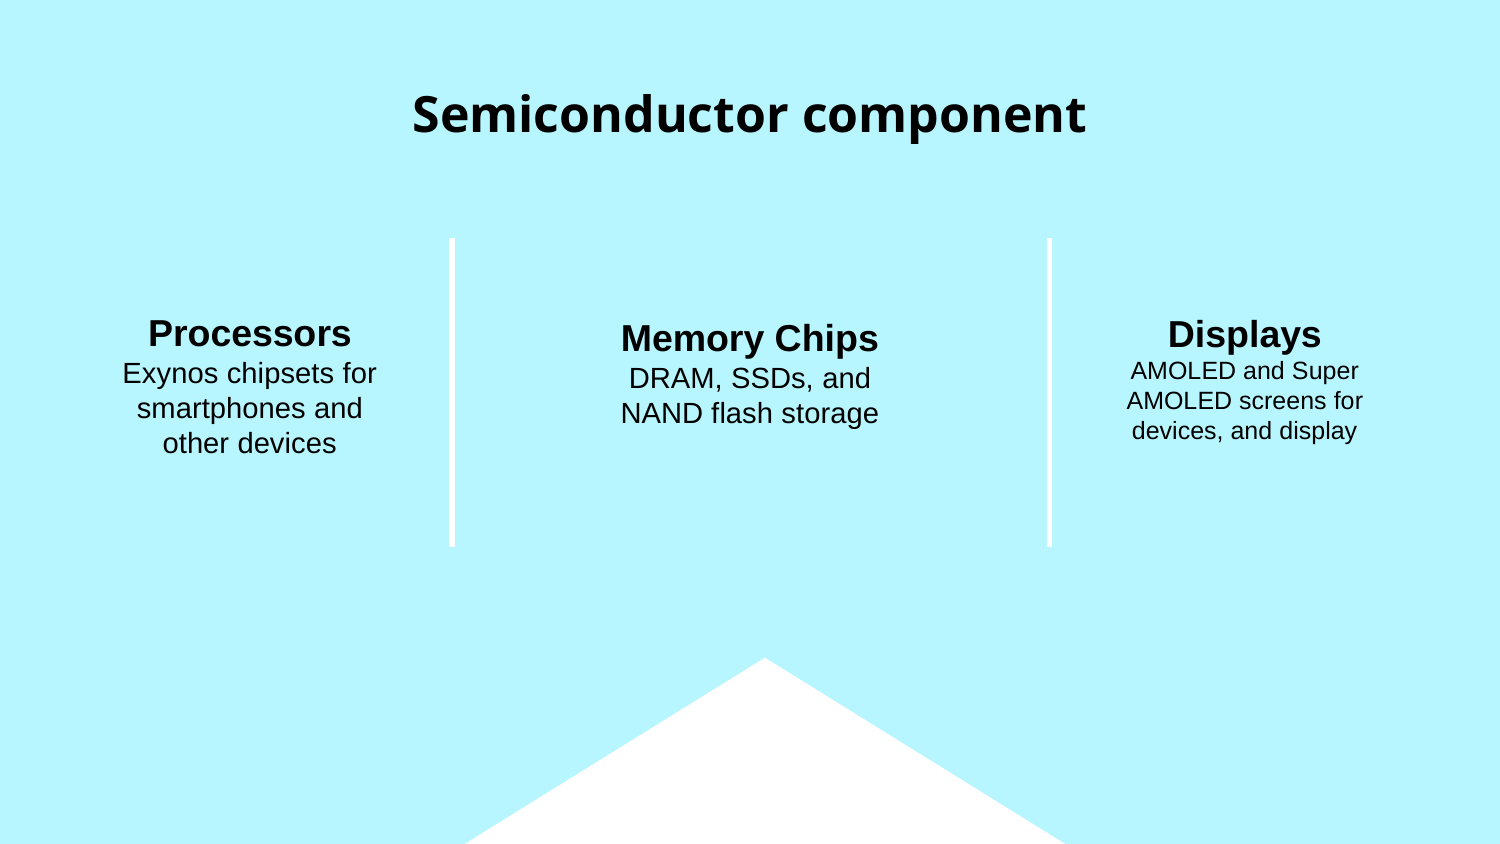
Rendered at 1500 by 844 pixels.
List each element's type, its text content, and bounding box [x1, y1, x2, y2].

text_box [463, 655, 1067, 844]
title Semiconductor component [75, 67, 1425, 162]
text_box Memory Chips DRAM, SSDs, and NAND flash storage [598, 272, 902, 472]
text_box Processors Exynos chipsets for smartphones and other devices [89, 302, 411, 467]
text_box Displays AMOLED and Super AMOLED screens for devices, and display [1064, 302, 1425, 452]
